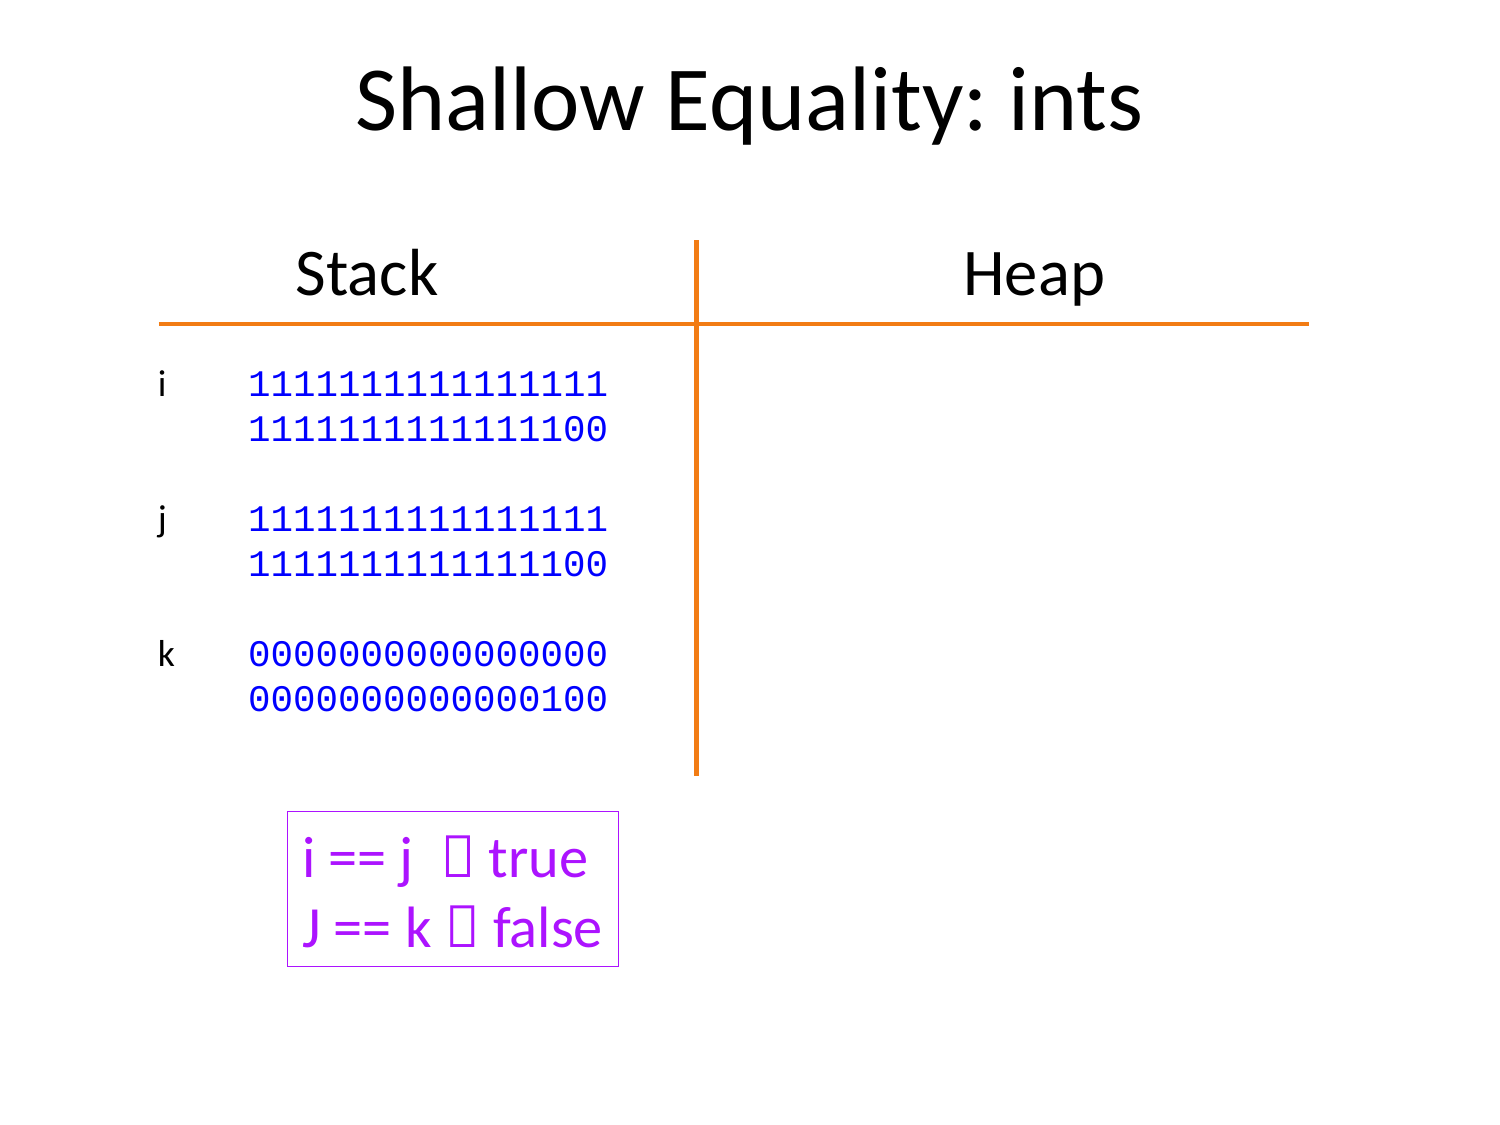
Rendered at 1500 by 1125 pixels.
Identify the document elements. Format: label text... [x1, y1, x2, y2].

title Shallow Equality: ints [75, 0, 1425, 188]
text_box i j k [143, 351, 190, 682]
text_box 1111111111111111 1111111111111100 1111111111111111 1111111111111100 0000000000000000 0000000000000100 [233, 351, 624, 772]
text_box Stack Heap [280, 221, 1121, 317]
text_box i == j  true J == k  false [287, 811, 619, 967]
